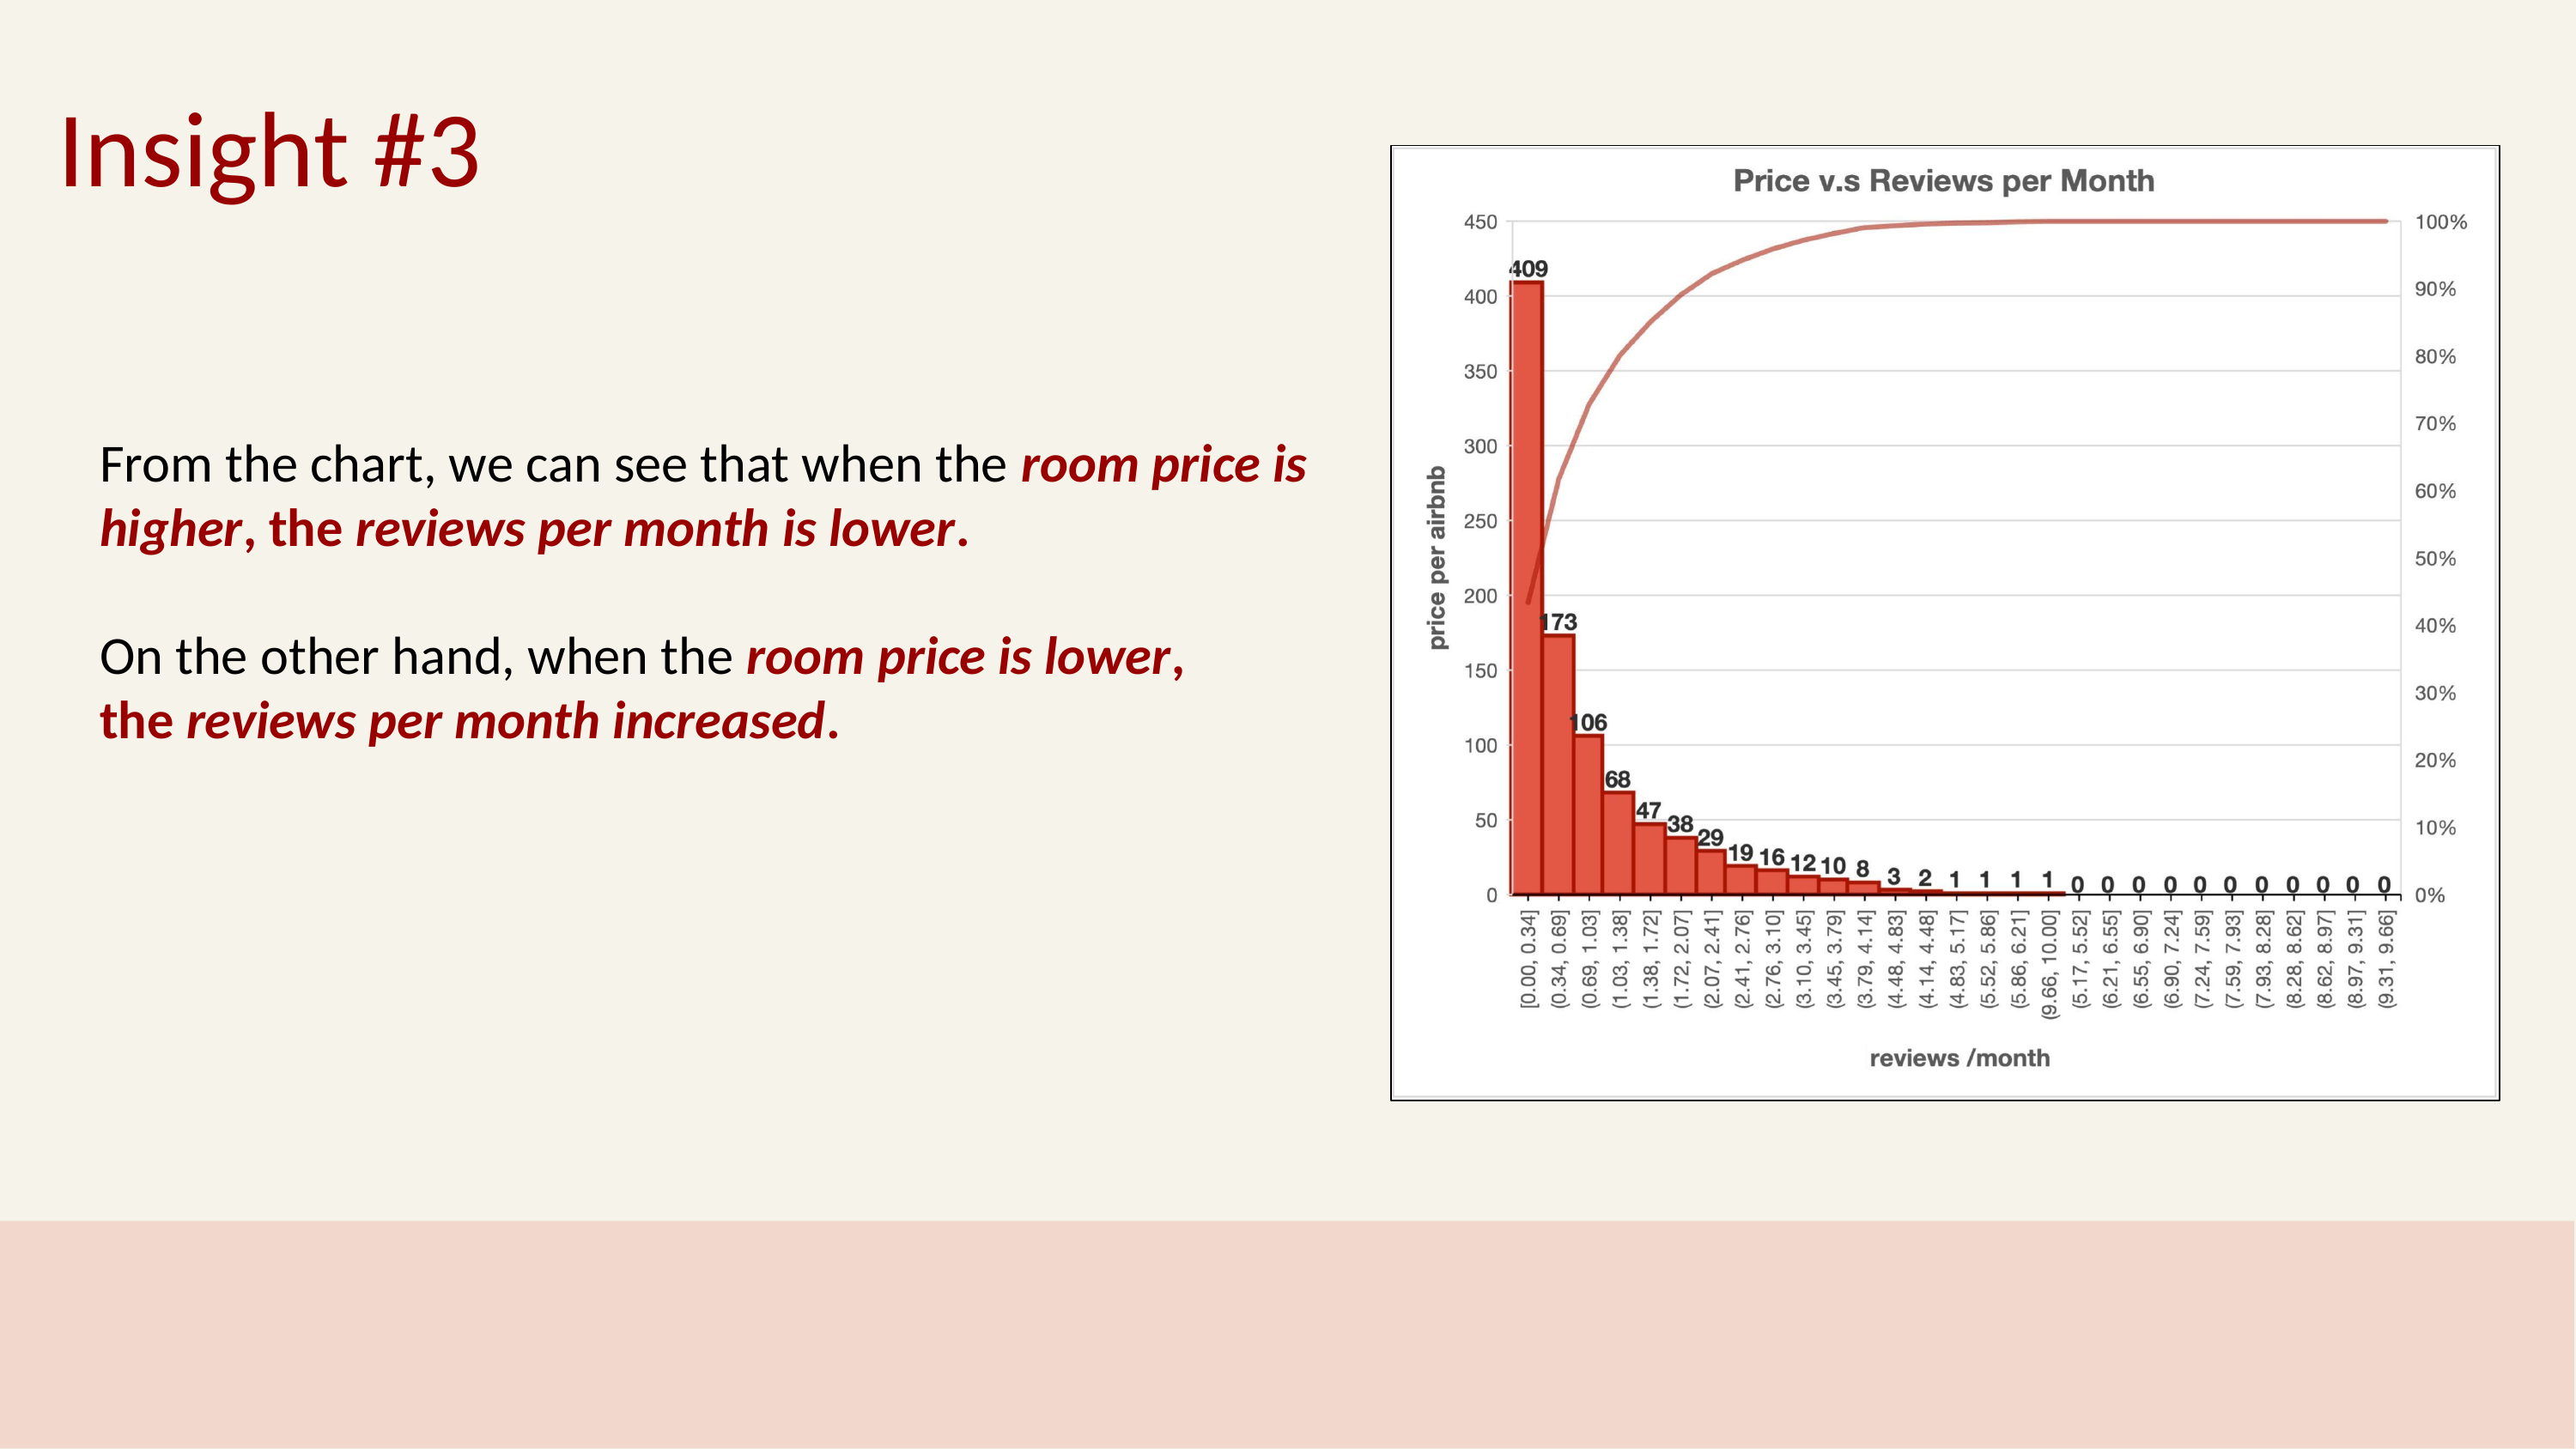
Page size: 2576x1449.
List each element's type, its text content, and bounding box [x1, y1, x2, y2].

text_box [0, 1221, 2574, 1449]
text_box From the chart, we can see that when the room price is higher, the reviews per month is lower. On the other hand, when the room price is lower, the reviews per month increased. [87, 415, 1387, 798]
picture [1391, 146, 2500, 1100]
text_box Insight #3 [58, 53, 1013, 209]
